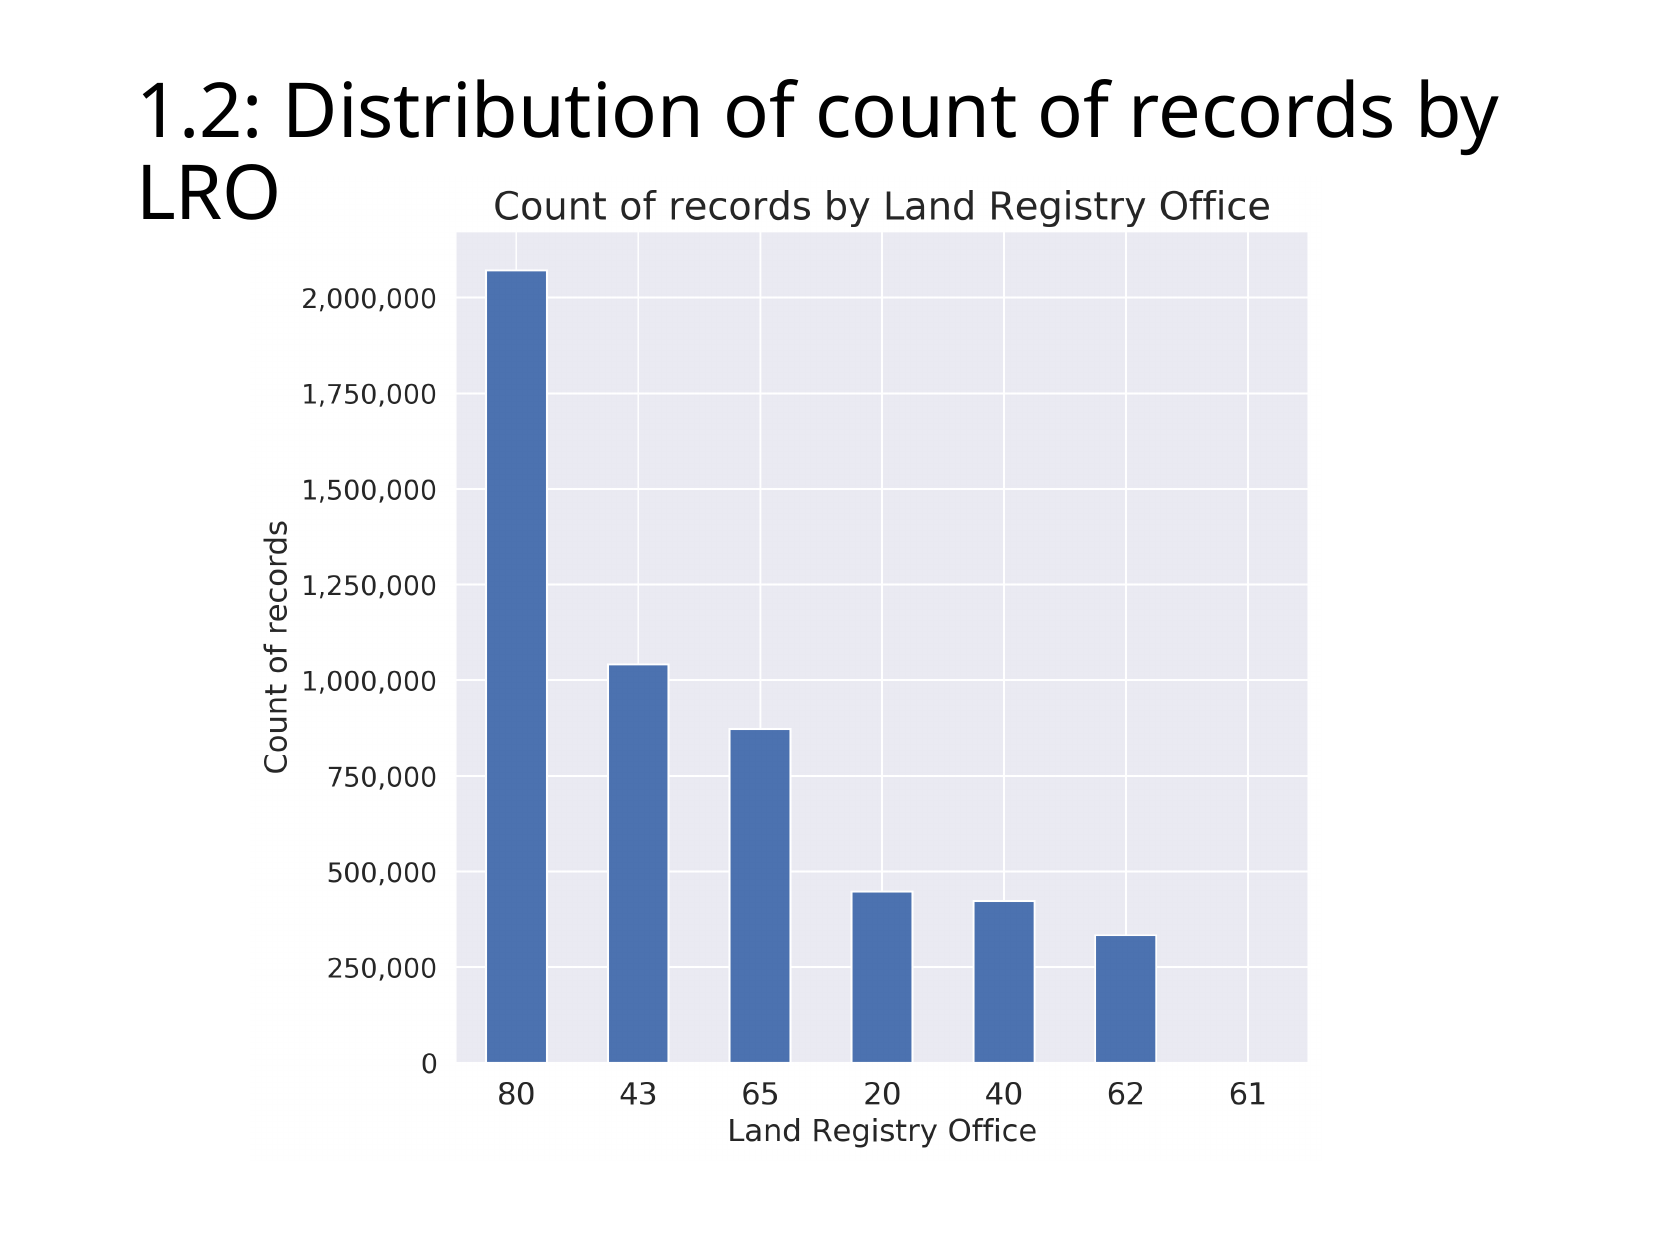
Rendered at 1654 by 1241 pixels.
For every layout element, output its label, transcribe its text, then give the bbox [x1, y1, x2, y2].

text_box 1.2: Distribution of count of records by LRO [121, 65, 1575, 273]
picture [250, 176, 1322, 1161]
